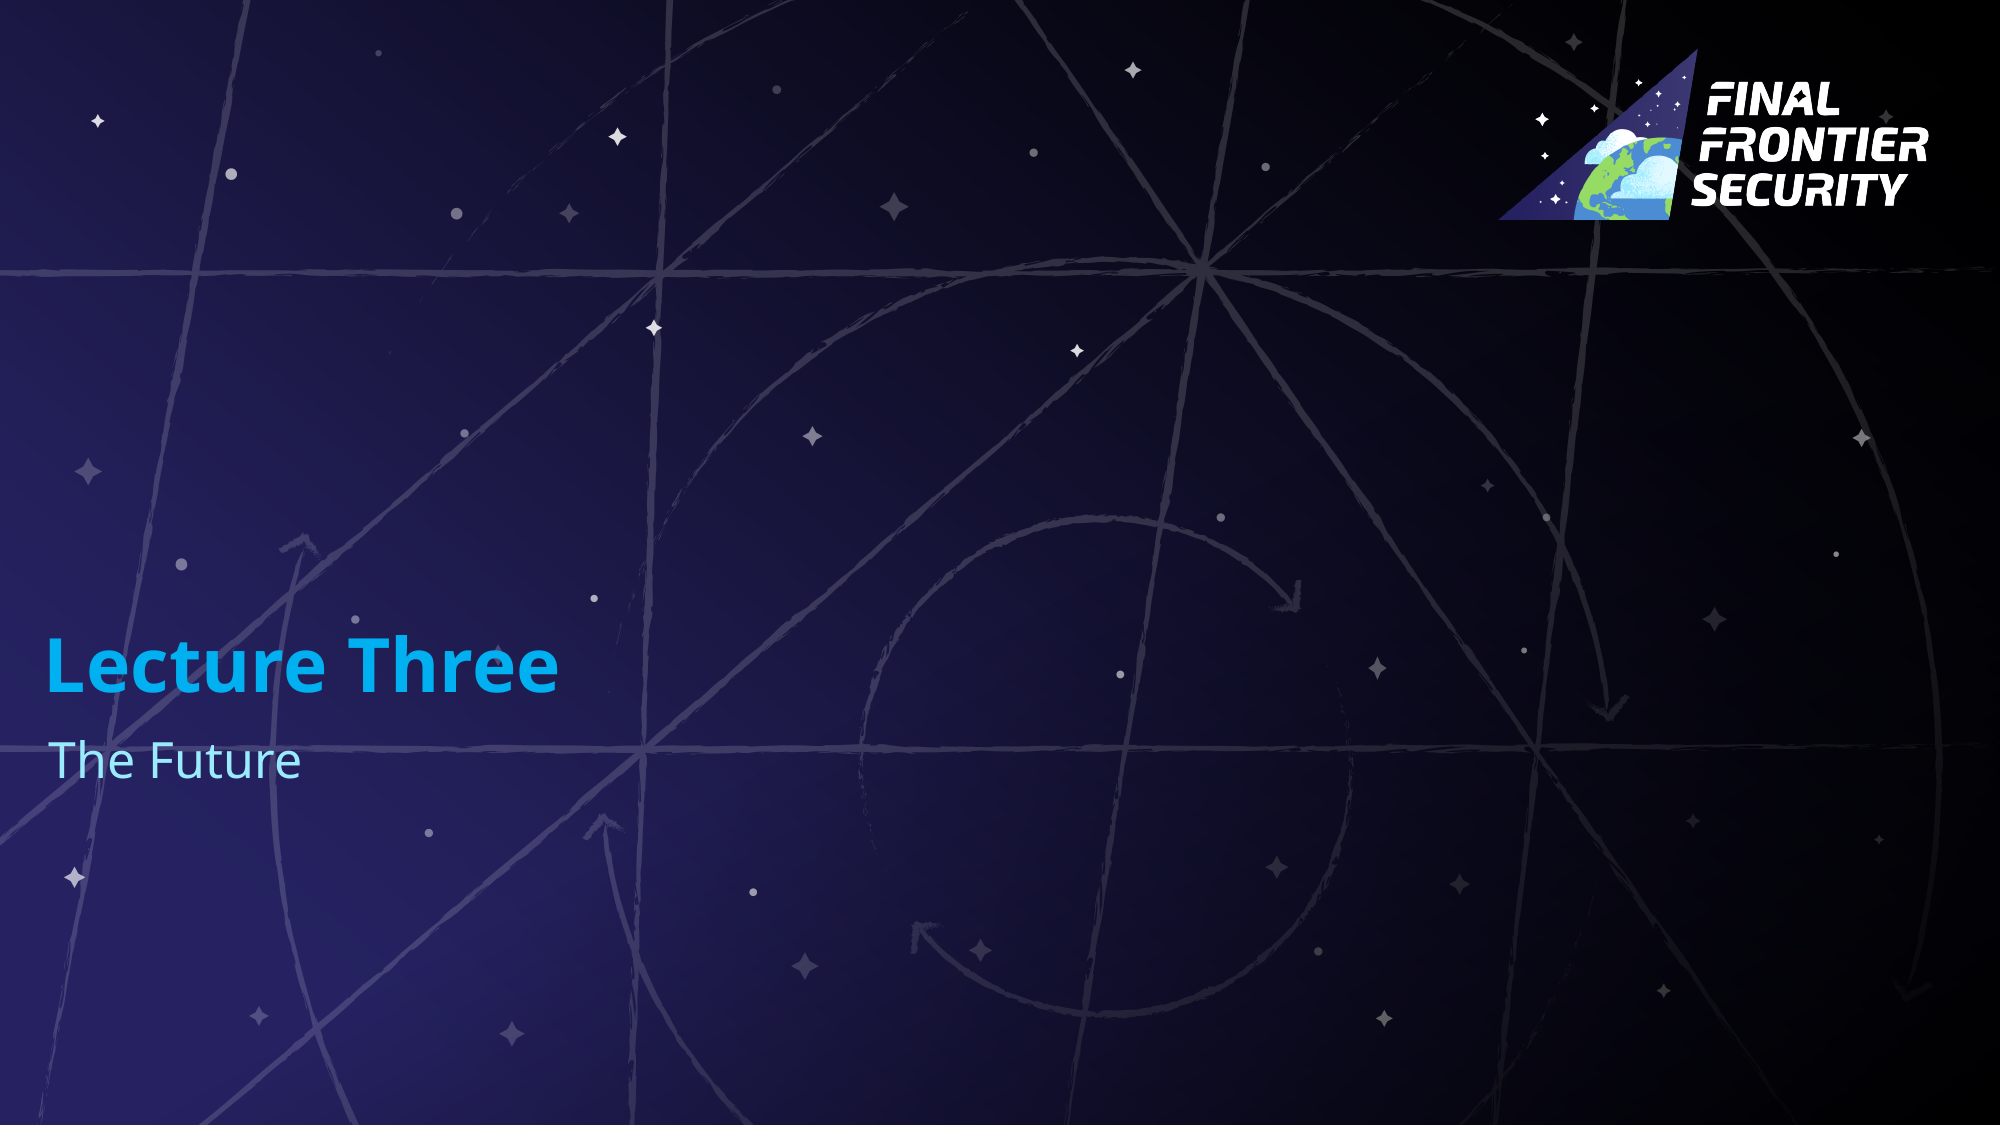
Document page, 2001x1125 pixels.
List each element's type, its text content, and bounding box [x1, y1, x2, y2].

subtitle The Future [48, 729, 803, 924]
title Lecture Three [43, 137, 808, 712]
picture [0, 0, 2000, 1125]
